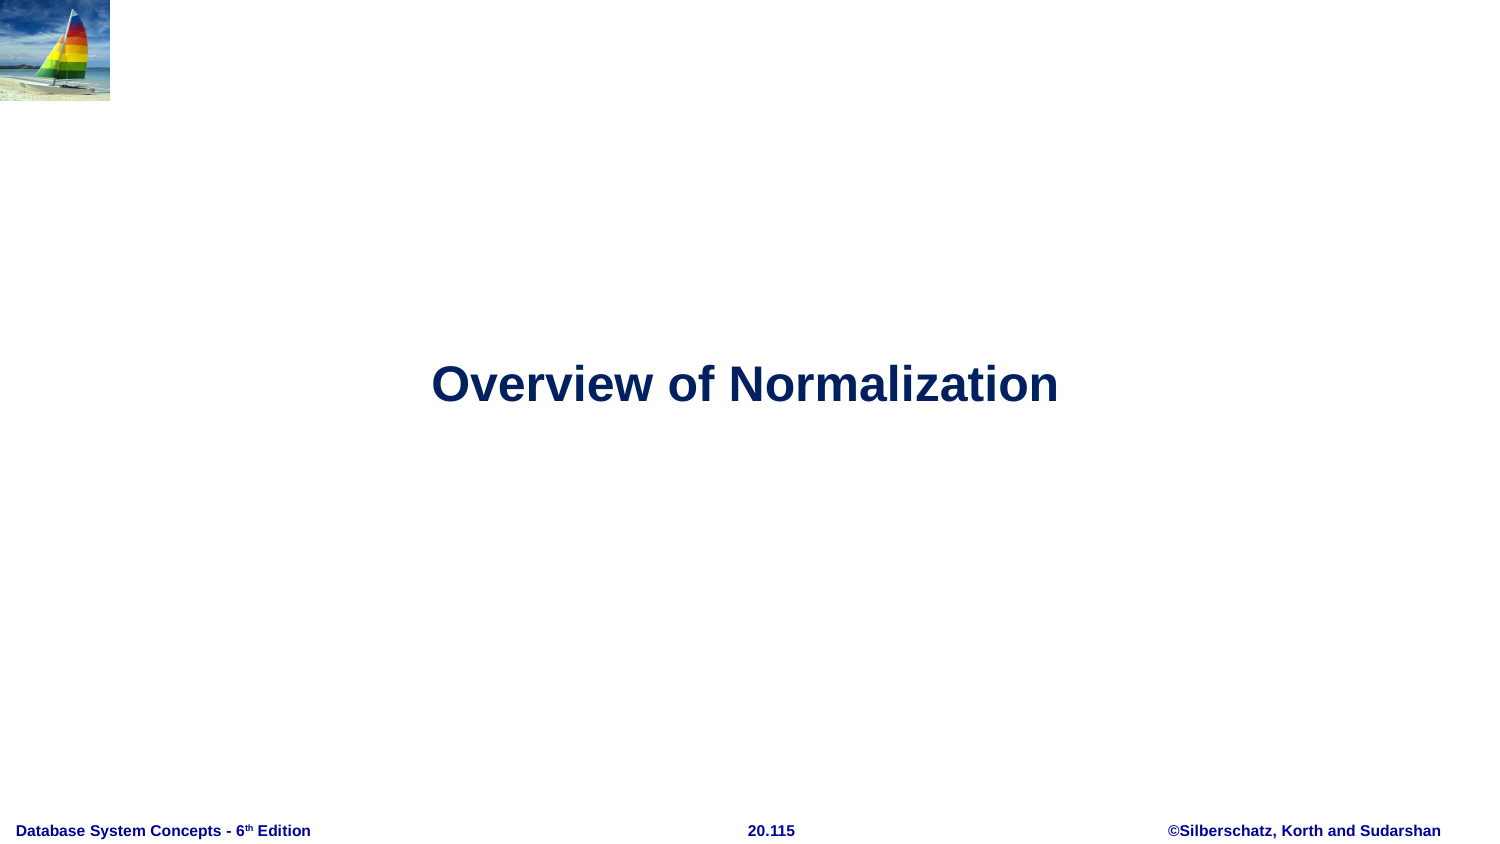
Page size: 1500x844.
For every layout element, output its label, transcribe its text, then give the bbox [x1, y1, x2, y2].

list Overview of Normalization [416, 344, 1104, 451]
picture [0, 0, 110, 101]
